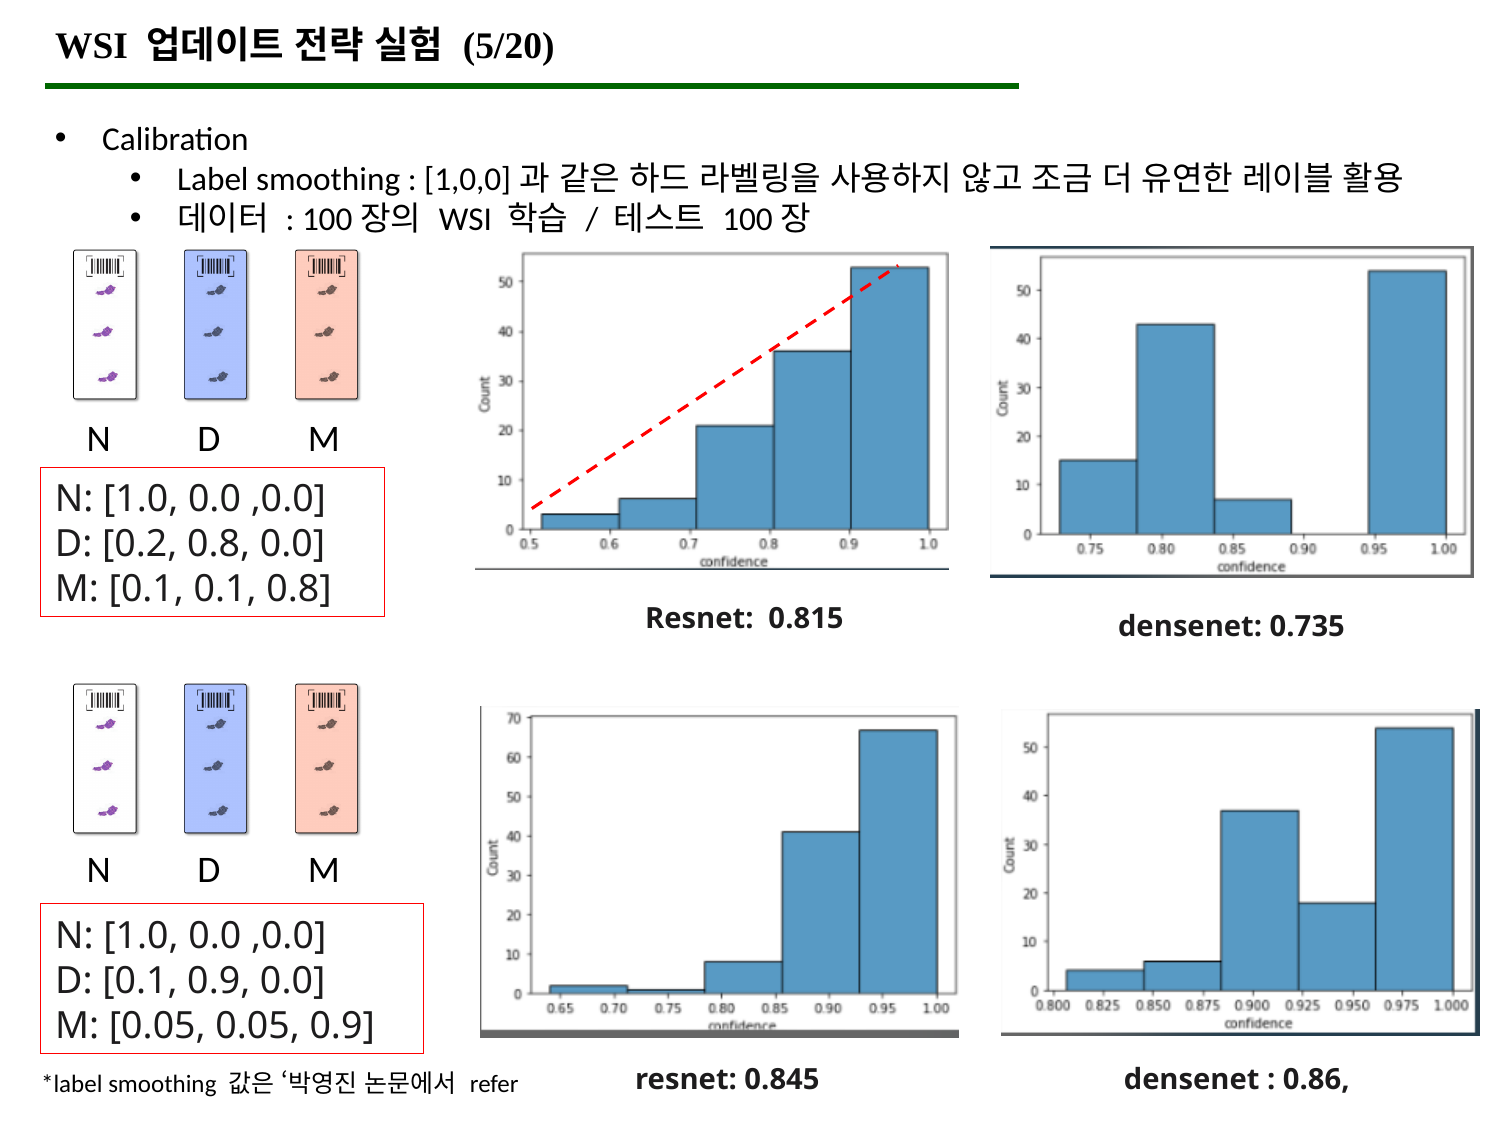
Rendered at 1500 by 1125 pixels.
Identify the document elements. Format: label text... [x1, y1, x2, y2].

text_box resnet: 0.845 [620, 1052, 835, 1103]
picture [1001, 709, 1480, 1036]
picture [293, 248, 363, 404]
text_box N [71, 838, 142, 898]
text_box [531, 265, 899, 509]
text_box M [293, 838, 363, 898]
picture [480, 706, 959, 1038]
text_box densenet : 0.86, [1108, 1052, 1372, 1103]
text_box N [71, 406, 142, 467]
text_box *label smoothing 값은 ‘박영진 논문에서 refer [26, 1060, 818, 1105]
picture [71, 248, 142, 404]
picture [990, 246, 1474, 578]
text_box M [293, 406, 363, 467]
picture [475, 246, 949, 570]
text_box N: [1.0, 0.0 ,0.0] D: [0.1, 0.9, 0.0] M: [0.05, 0.05, 0.9] [40, 903, 424, 1054]
picture [182, 248, 252, 404]
picture [182, 682, 252, 838]
text_box densenet: 0.735 [1103, 599, 1360, 650]
picture [293, 682, 363, 838]
text_box N: [1.0, 0.0 ,0.0] D: [0.2, 0.8, 0.0] M: [0.1, 0.1, 0.8] [40, 467, 385, 617]
picture [71, 682, 142, 838]
text_box Calibration Label smoothing : [1,0,0]과 같은 하드 라벨링을 사용하지 않고 조금 더 유연한 레이블 활용 데이터 : 100장의 WSI 학습 / 테스트 100장 [40, 109, 1480, 285]
text_box D [182, 838, 252, 898]
text_box Resnet: 0.815 [630, 591, 859, 642]
text_box D [182, 406, 252, 467]
text_box WSI 업데이트 전략 실험 (5/20) [40, 14, 818, 74]
